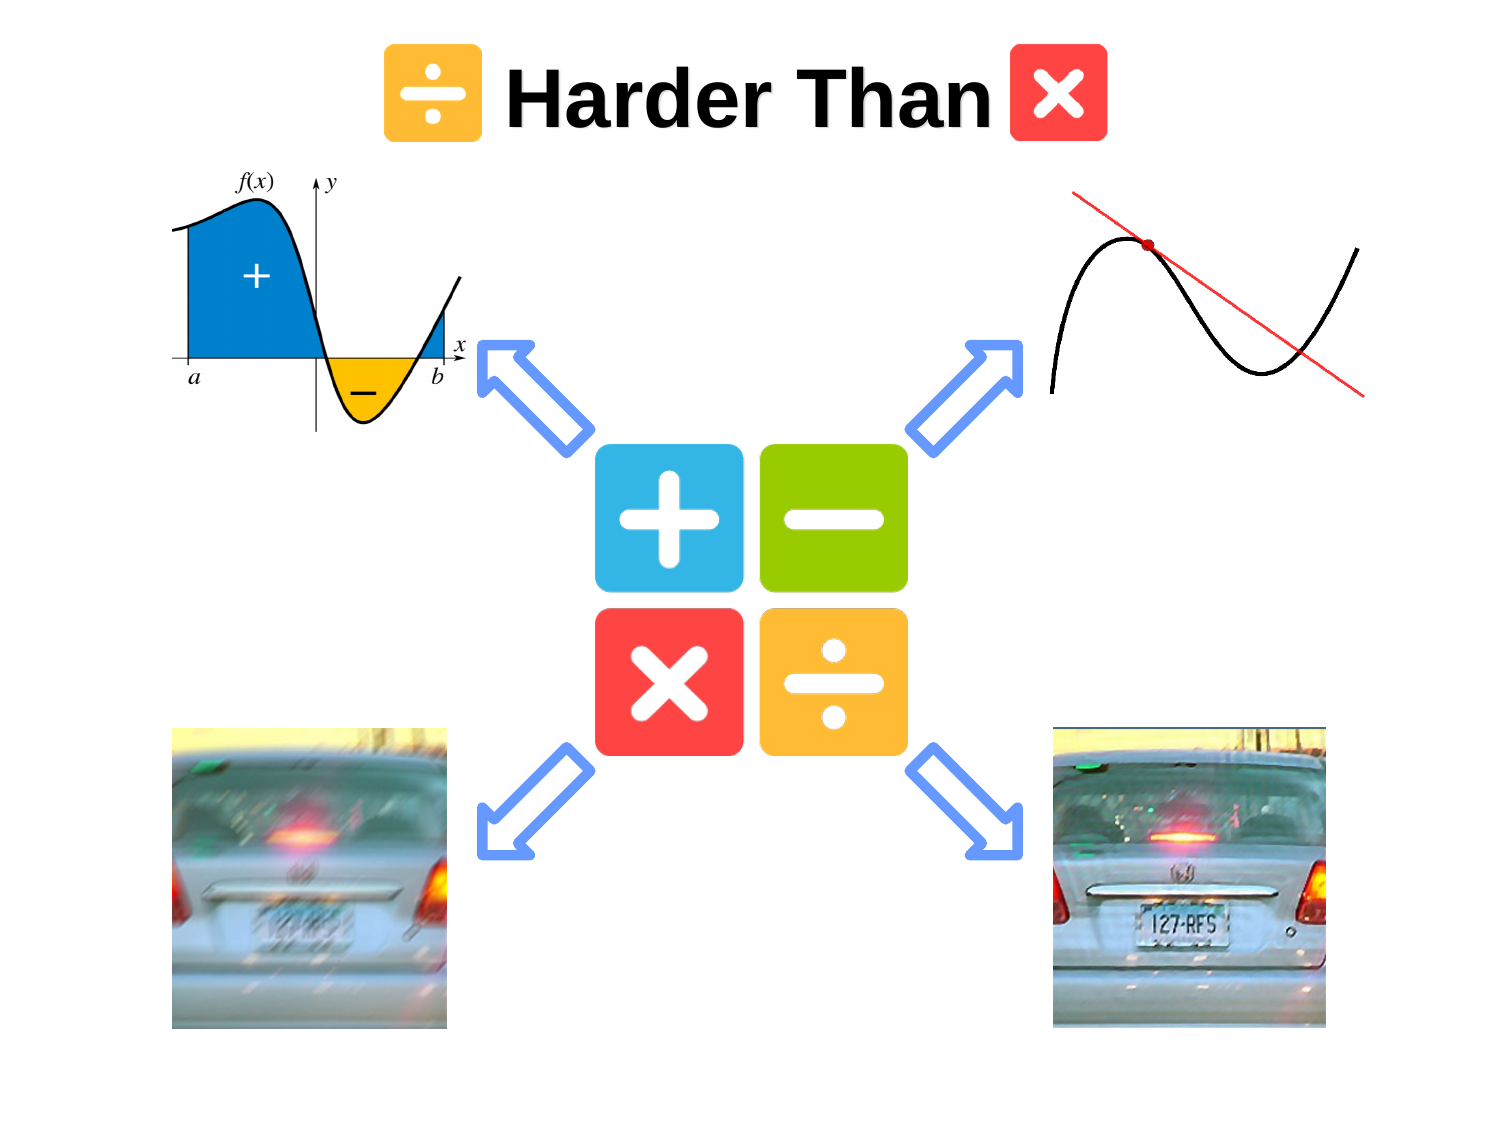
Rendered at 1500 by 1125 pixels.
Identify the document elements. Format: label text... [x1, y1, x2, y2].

picture [1046, 187, 1370, 414]
text_box [909, 345, 1018, 454]
title Harder Than [24, 24, 1476, 163]
text_box [909, 747, 1018, 856]
picture [380, 39, 484, 146]
picture [172, 167, 474, 432]
text_box [482, 747, 591, 856]
text_box [482, 345, 591, 454]
picture [172, 728, 447, 1030]
picture [1053, 727, 1326, 1029]
picture [595, 444, 908, 757]
picture [1005, 40, 1112, 146]
